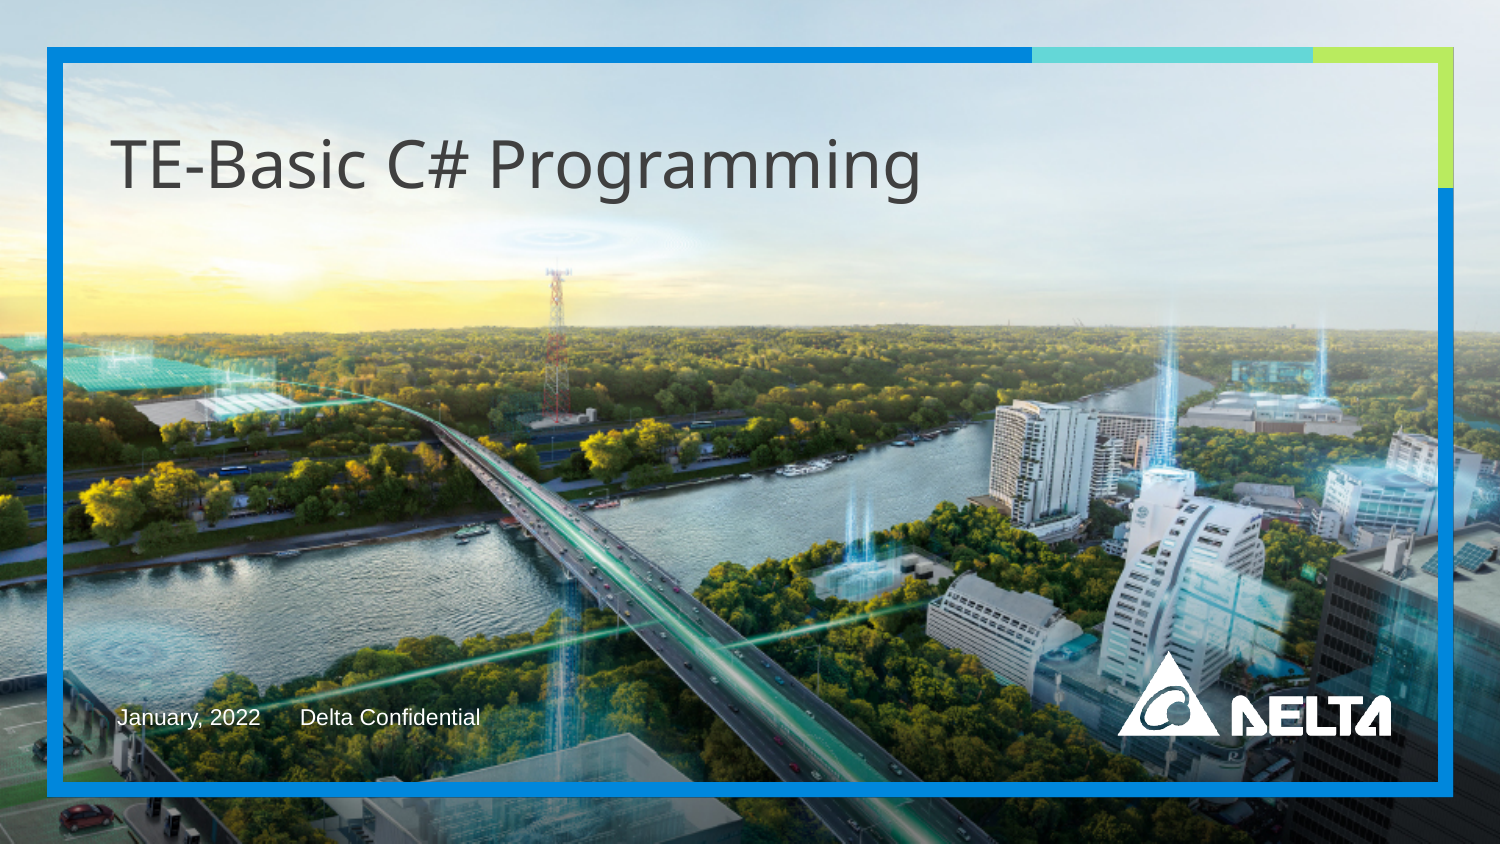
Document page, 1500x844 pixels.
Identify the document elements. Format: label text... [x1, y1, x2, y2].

title TE-Basic C# Programming [110, 106, 1236, 337]
picture [0, 0, 1500, 844]
footer January, 2022 Delta Confidential [101, 693, 609, 739]
